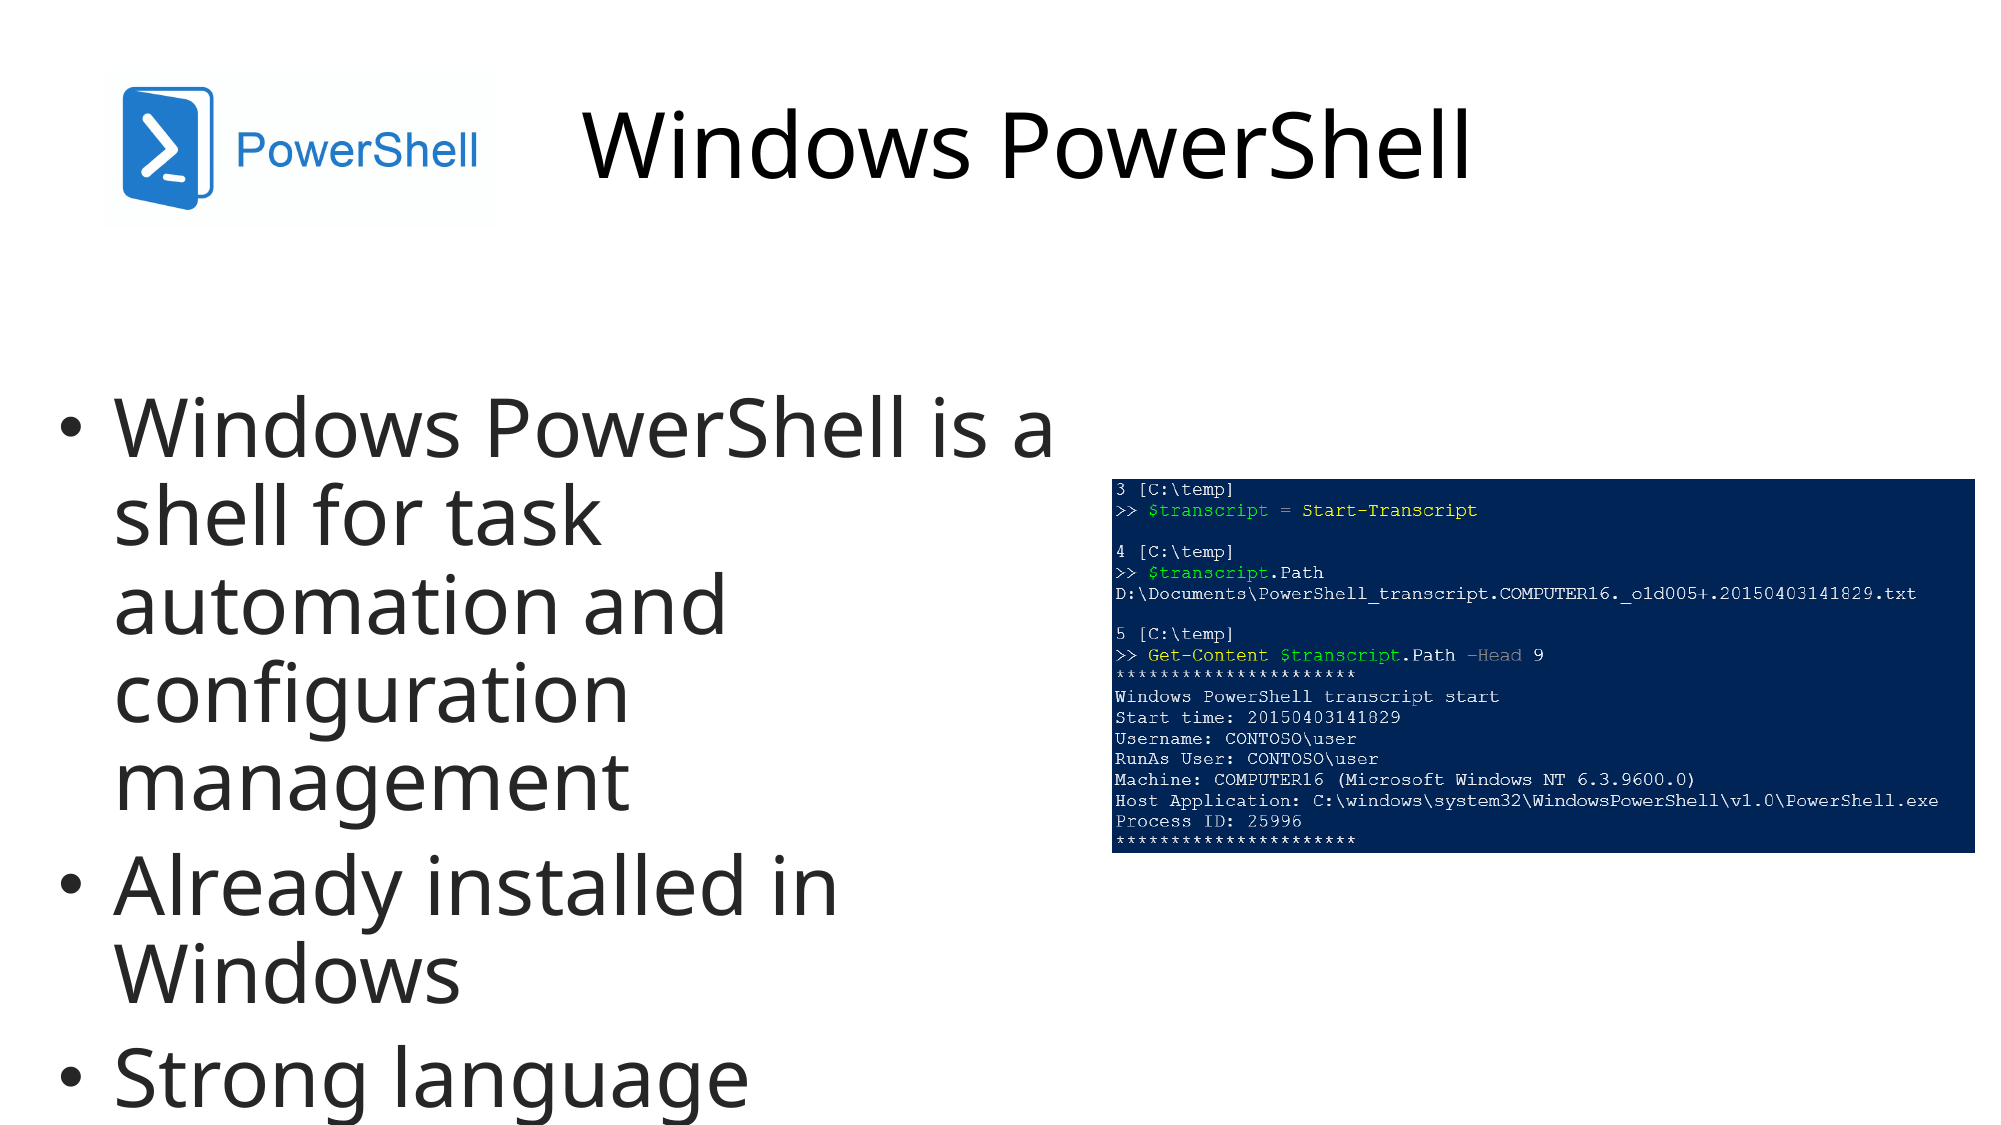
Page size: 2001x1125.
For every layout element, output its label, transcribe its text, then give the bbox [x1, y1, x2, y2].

picture [1109, 473, 1979, 860]
title Windows PowerShell [566, 89, 1879, 208]
text_box Windows PowerShell is a shell for task automation and configuration management Already installed in Windows Strong language support and default on many products [44, 379, 1091, 980]
picture [103, 69, 498, 228]
